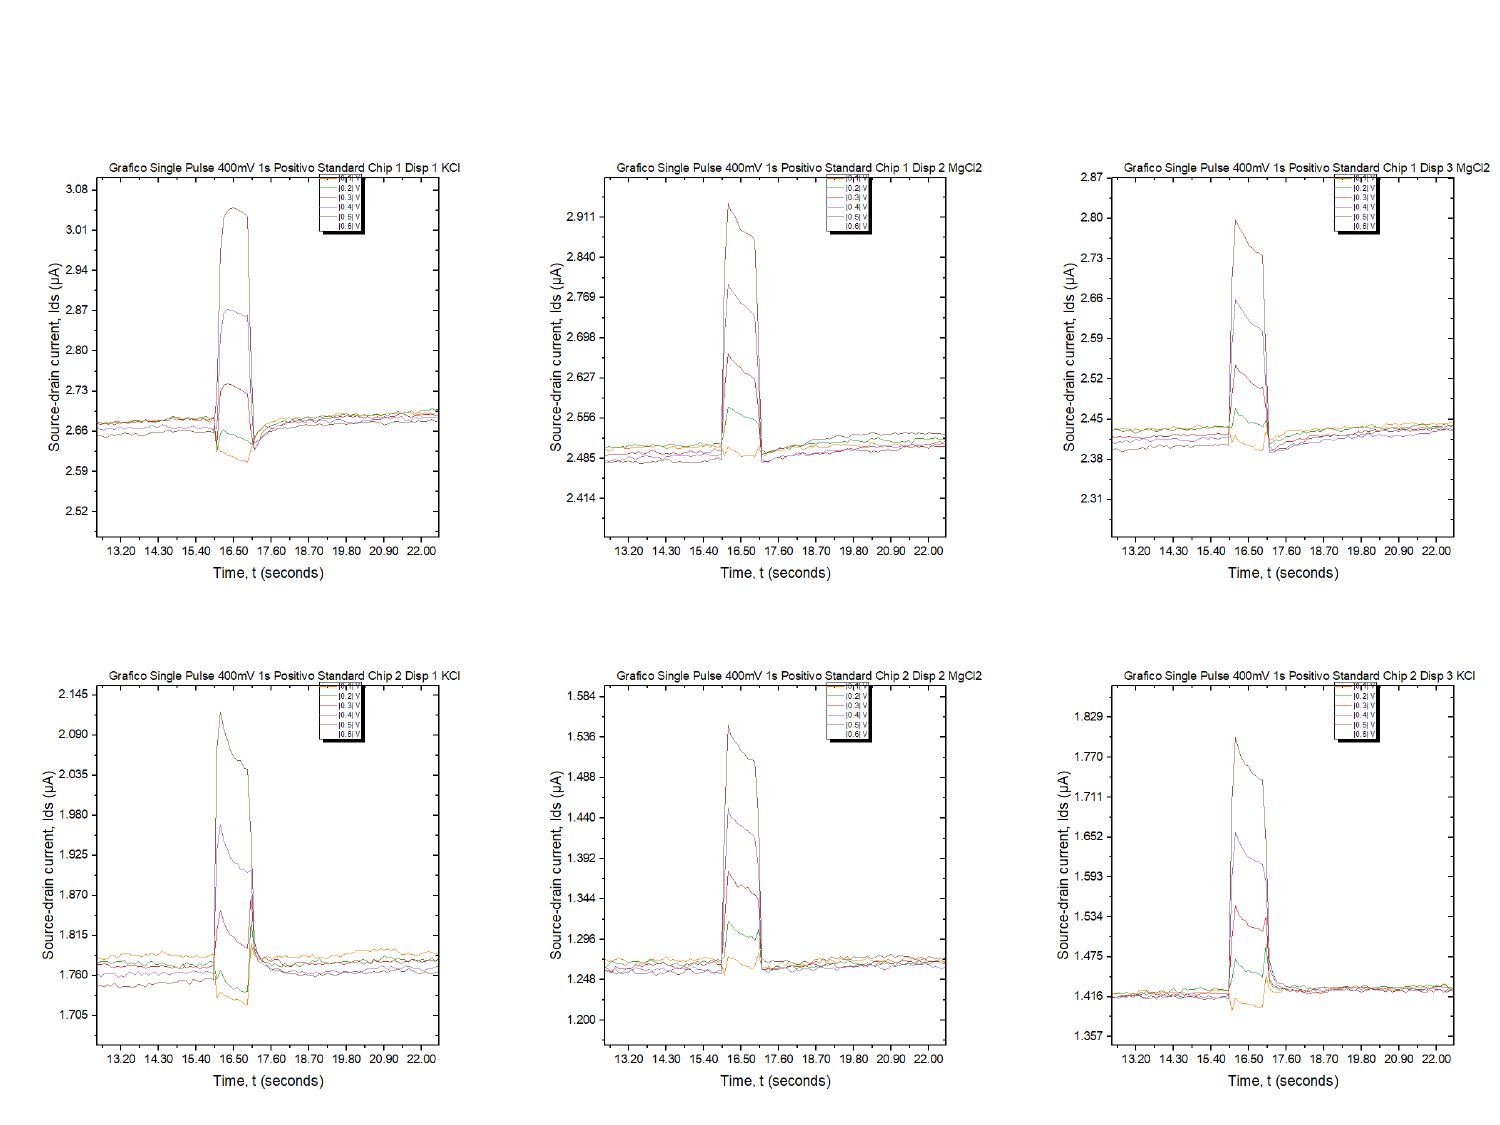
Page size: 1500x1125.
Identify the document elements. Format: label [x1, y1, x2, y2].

picture [1022, 627, 1500, 1125]
picture [7, 119, 508, 621]
picture [514, 119, 1016, 621]
picture [7, 627, 508, 1125]
picture [1022, 119, 1500, 621]
picture [514, 627, 1016, 1125]
